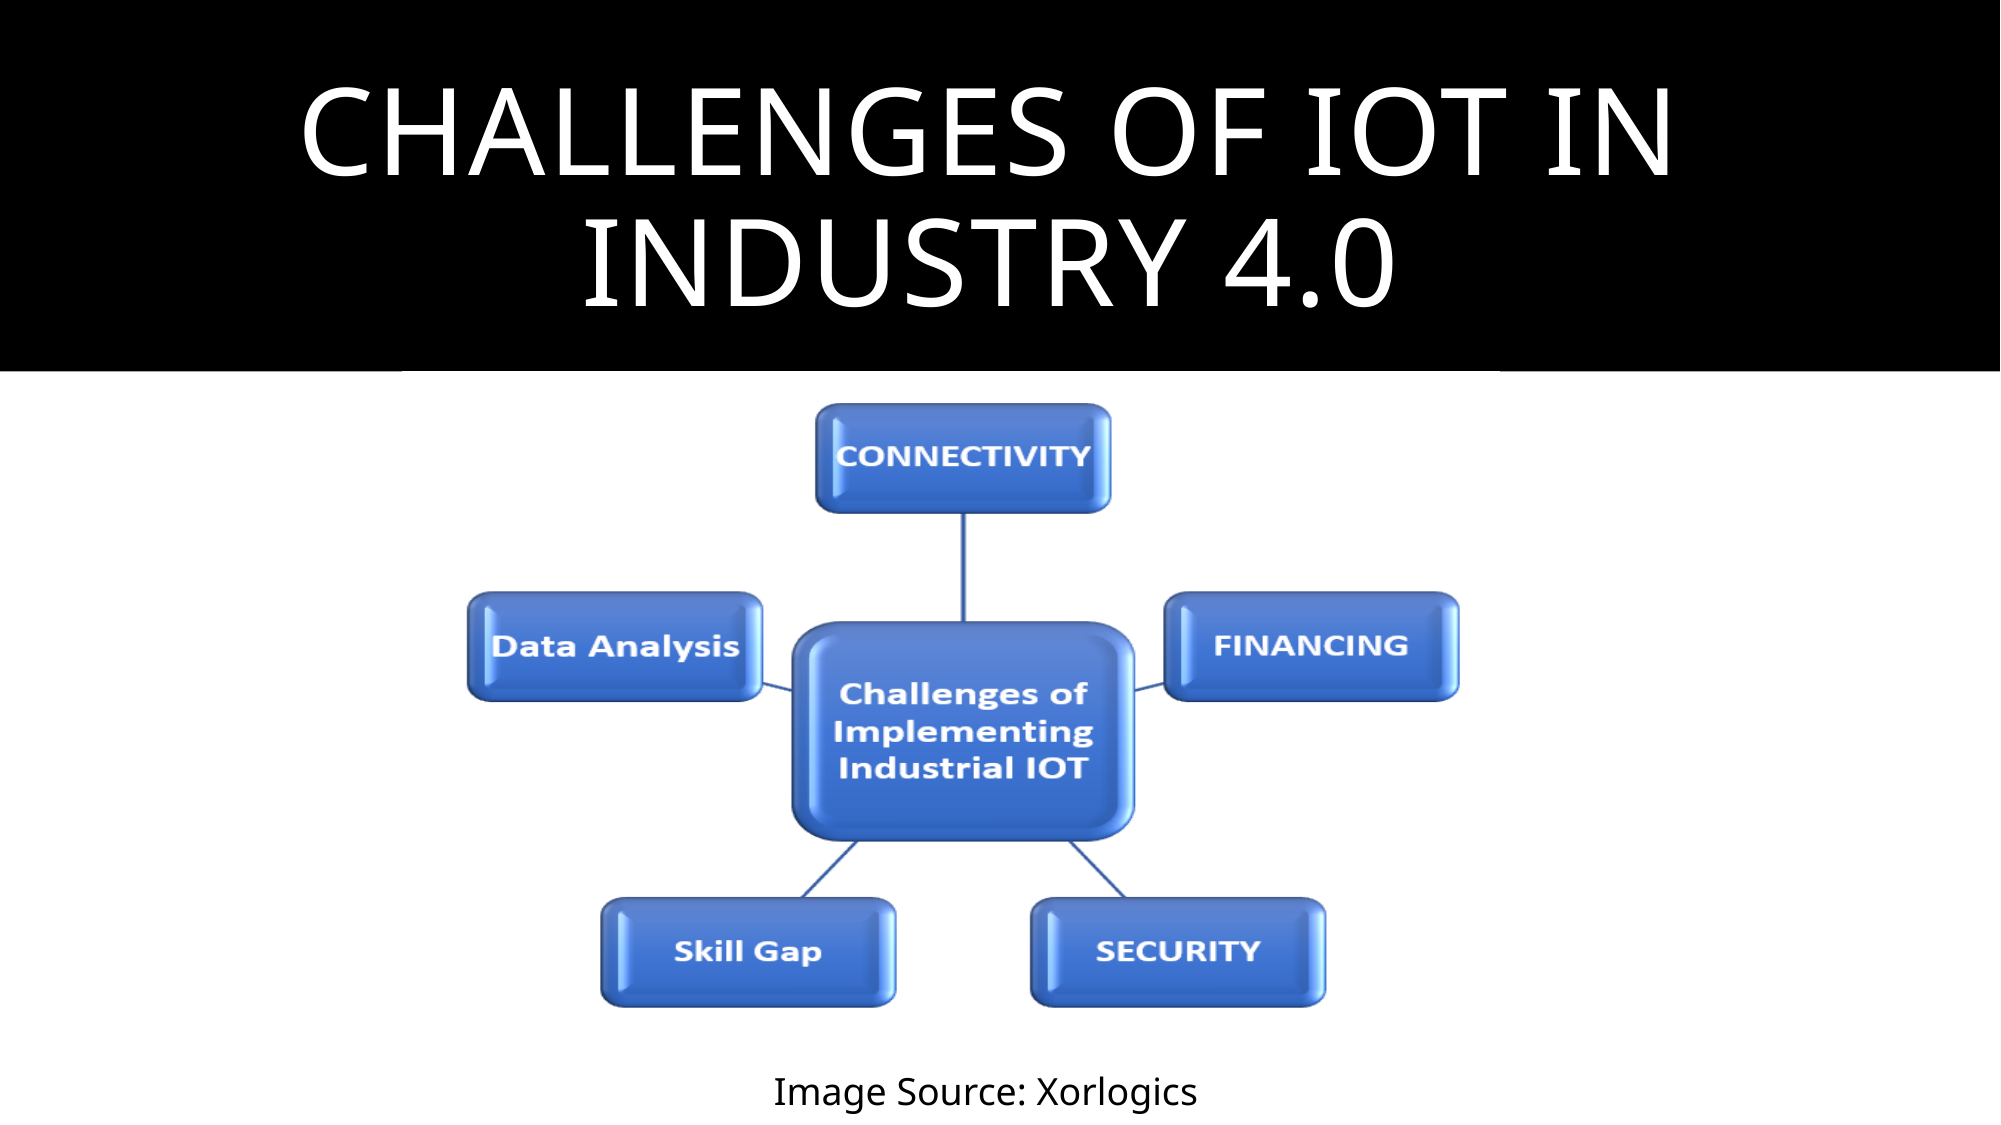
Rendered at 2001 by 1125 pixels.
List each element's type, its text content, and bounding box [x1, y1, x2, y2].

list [402, 371, 1500, 1031]
title Challenges Of IoT in Industry 4.0 [110, 62, 1872, 342]
text_box Image Source: Xorlogics [676, 1061, 1306, 1121]
text_box [1437, 149, 1842, 554]
